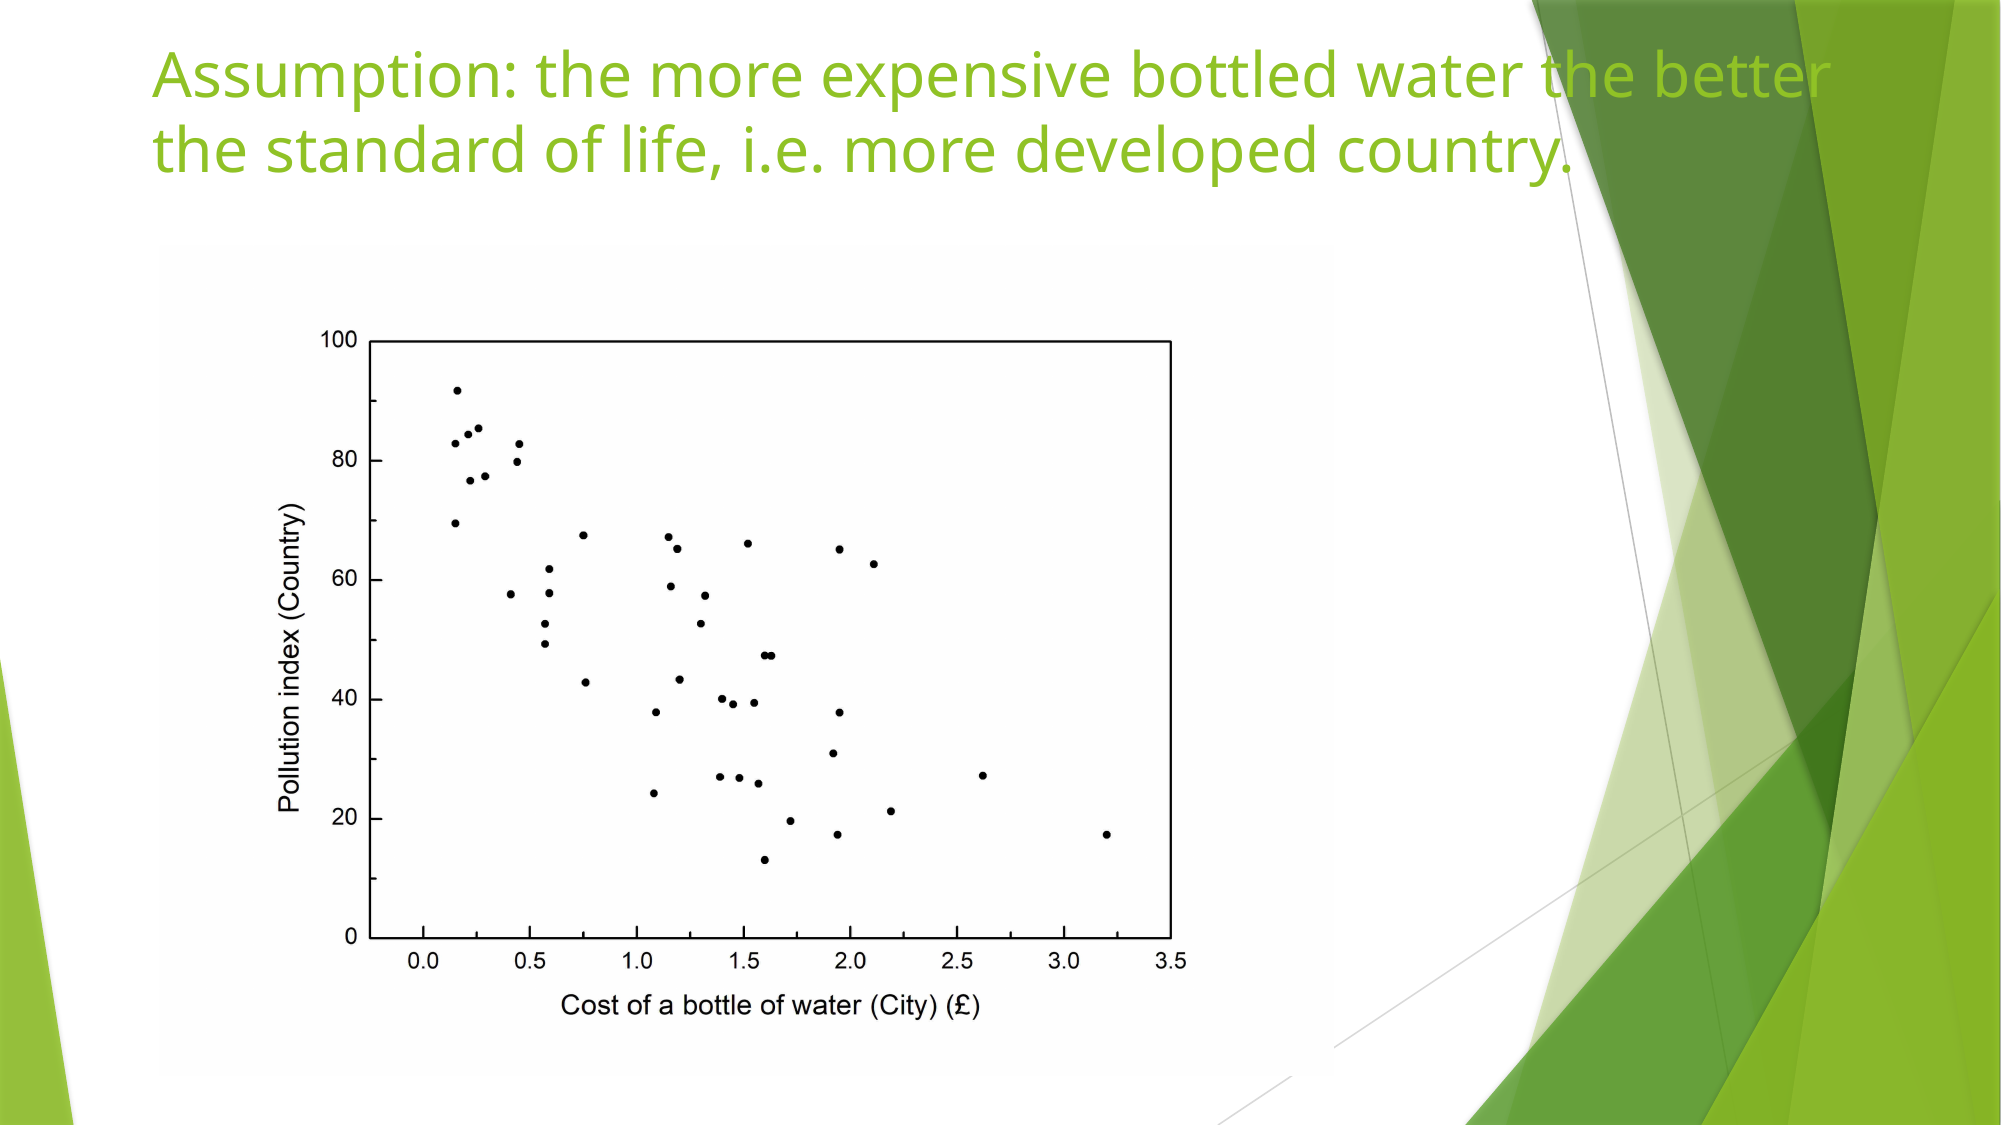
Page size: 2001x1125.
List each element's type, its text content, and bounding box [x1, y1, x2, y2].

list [159, 244, 1334, 1076]
title Assumption: the more expensive bottled water the better the standard of life, i.e. more developed country. [137, 27, 1863, 246]
